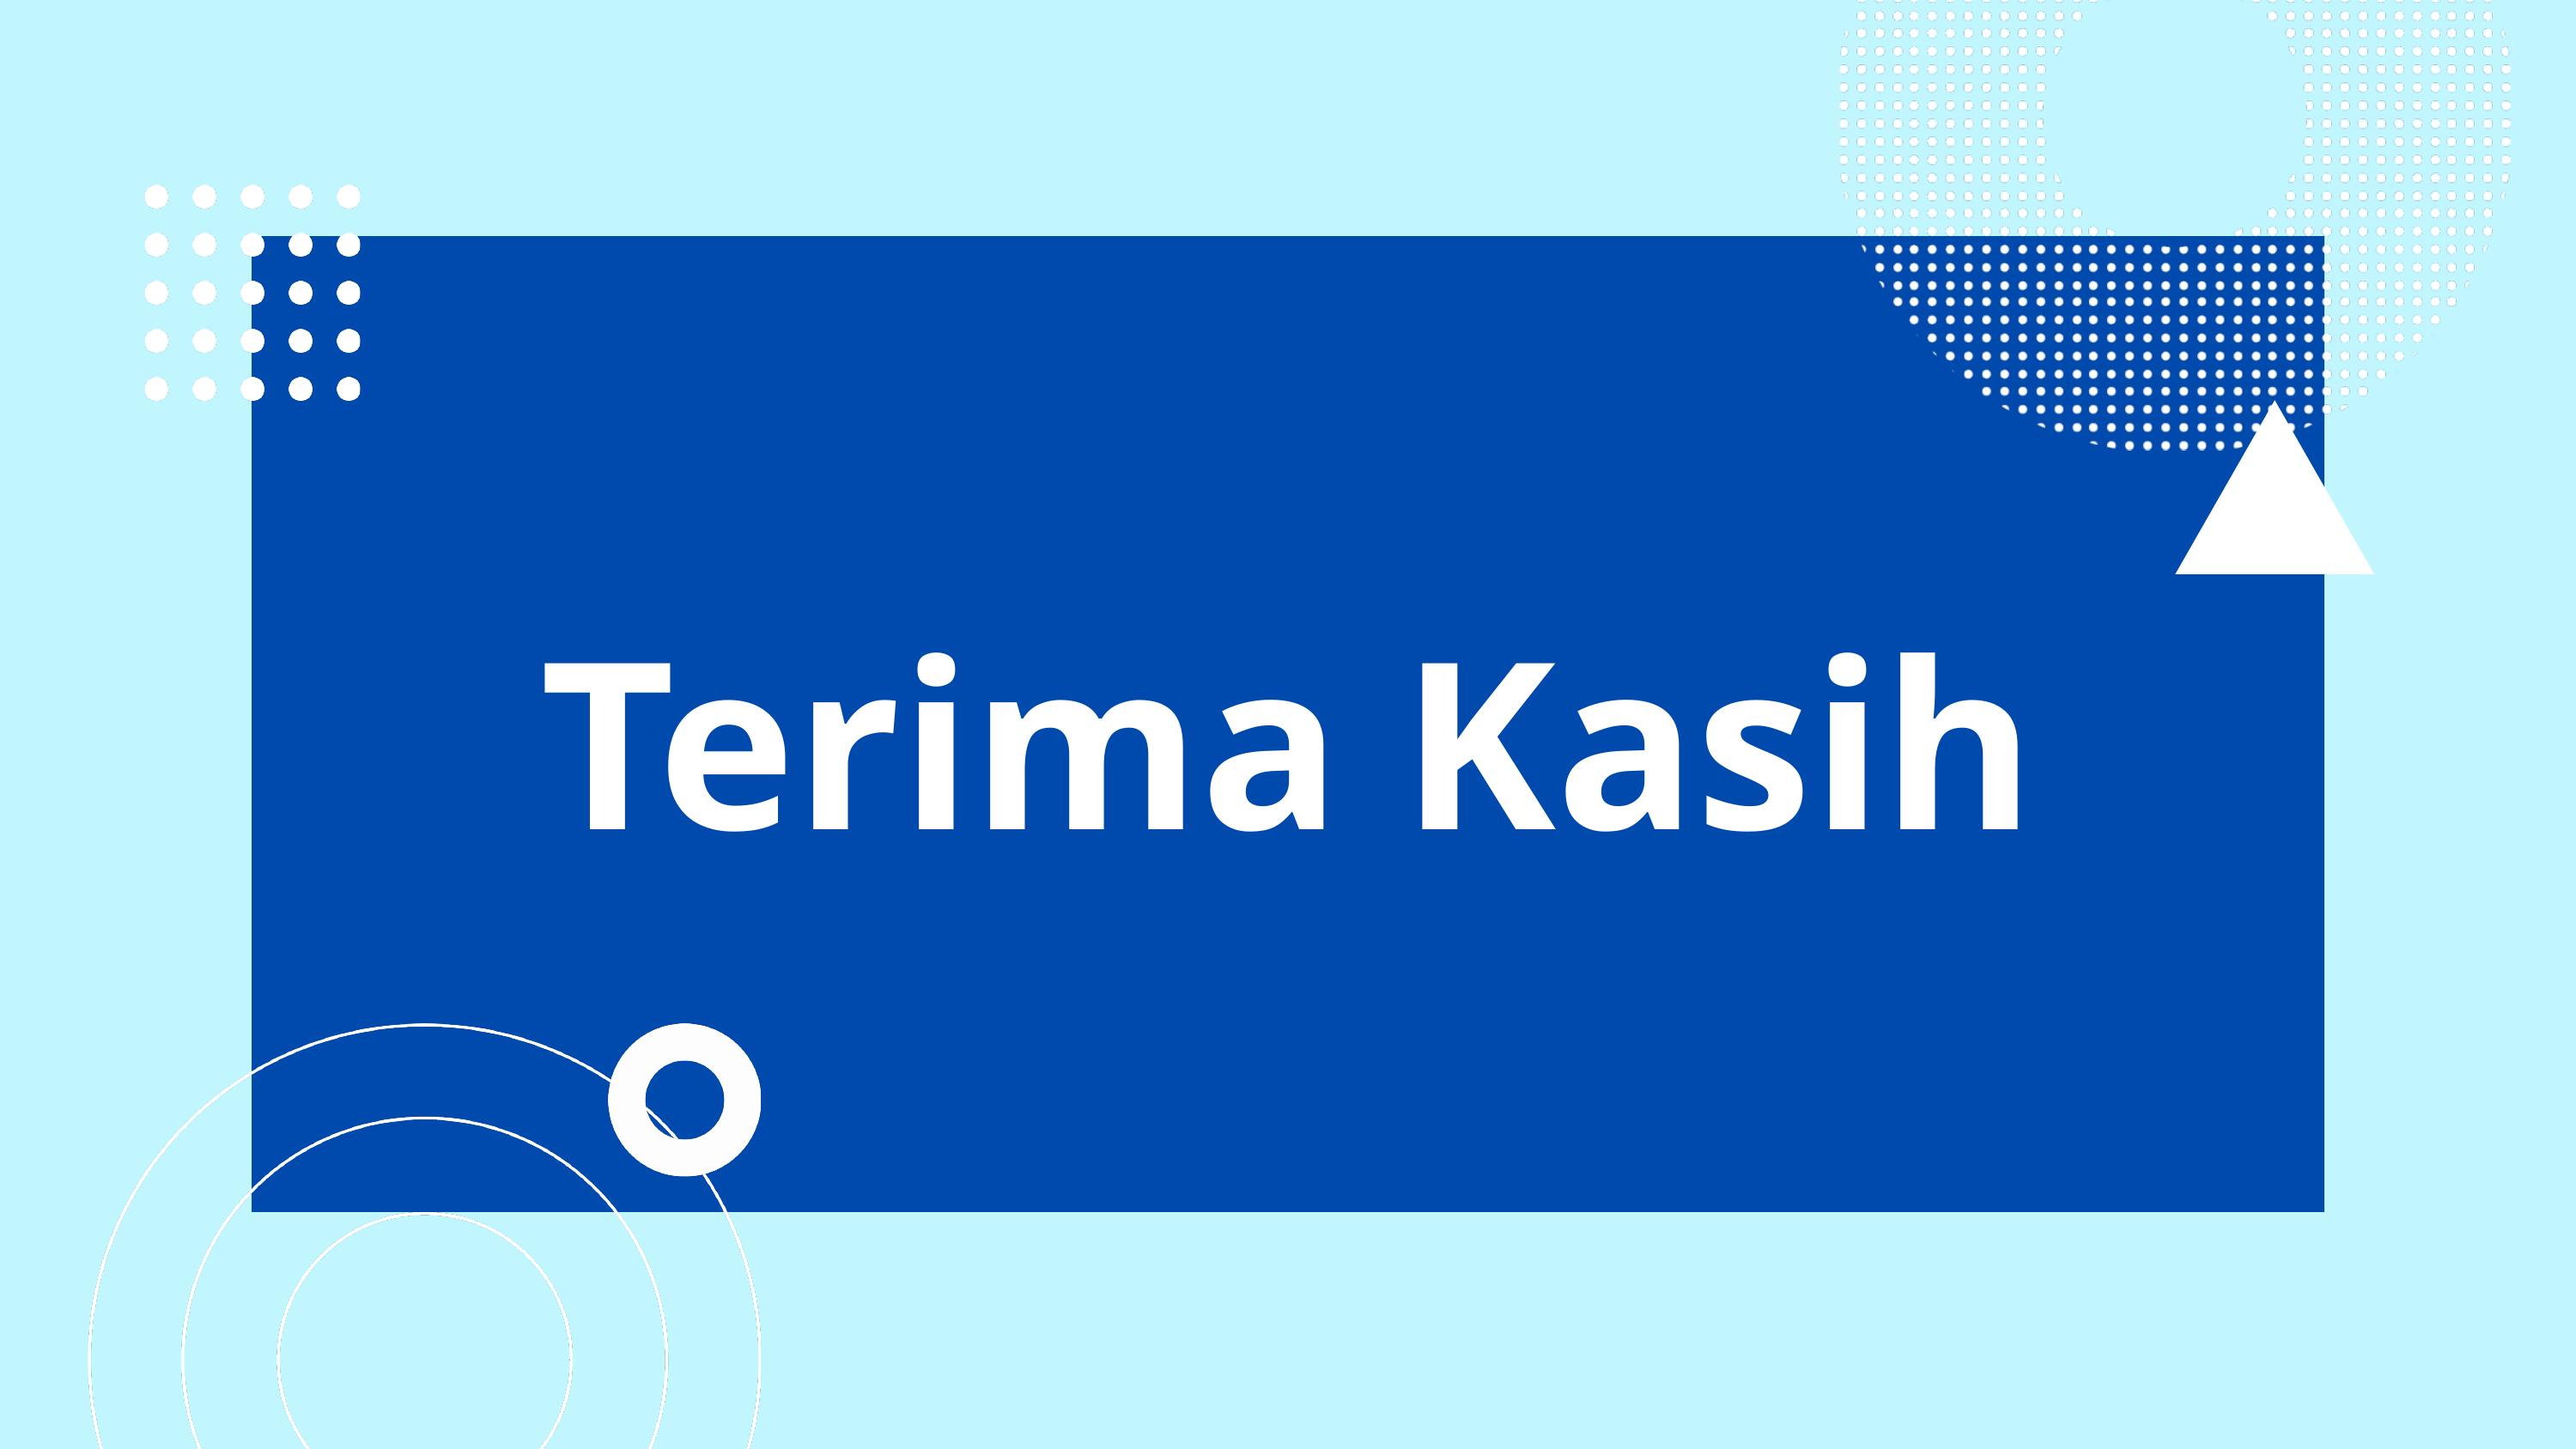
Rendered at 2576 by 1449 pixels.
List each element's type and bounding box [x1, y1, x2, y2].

text_box [2175, 399, 2375, 575]
text_box [88, 1023, 762, 1449]
text_box [251, 236, 2325, 1213]
text_box [144, 185, 361, 401]
text_box [1839, 0, 2511, 451]
